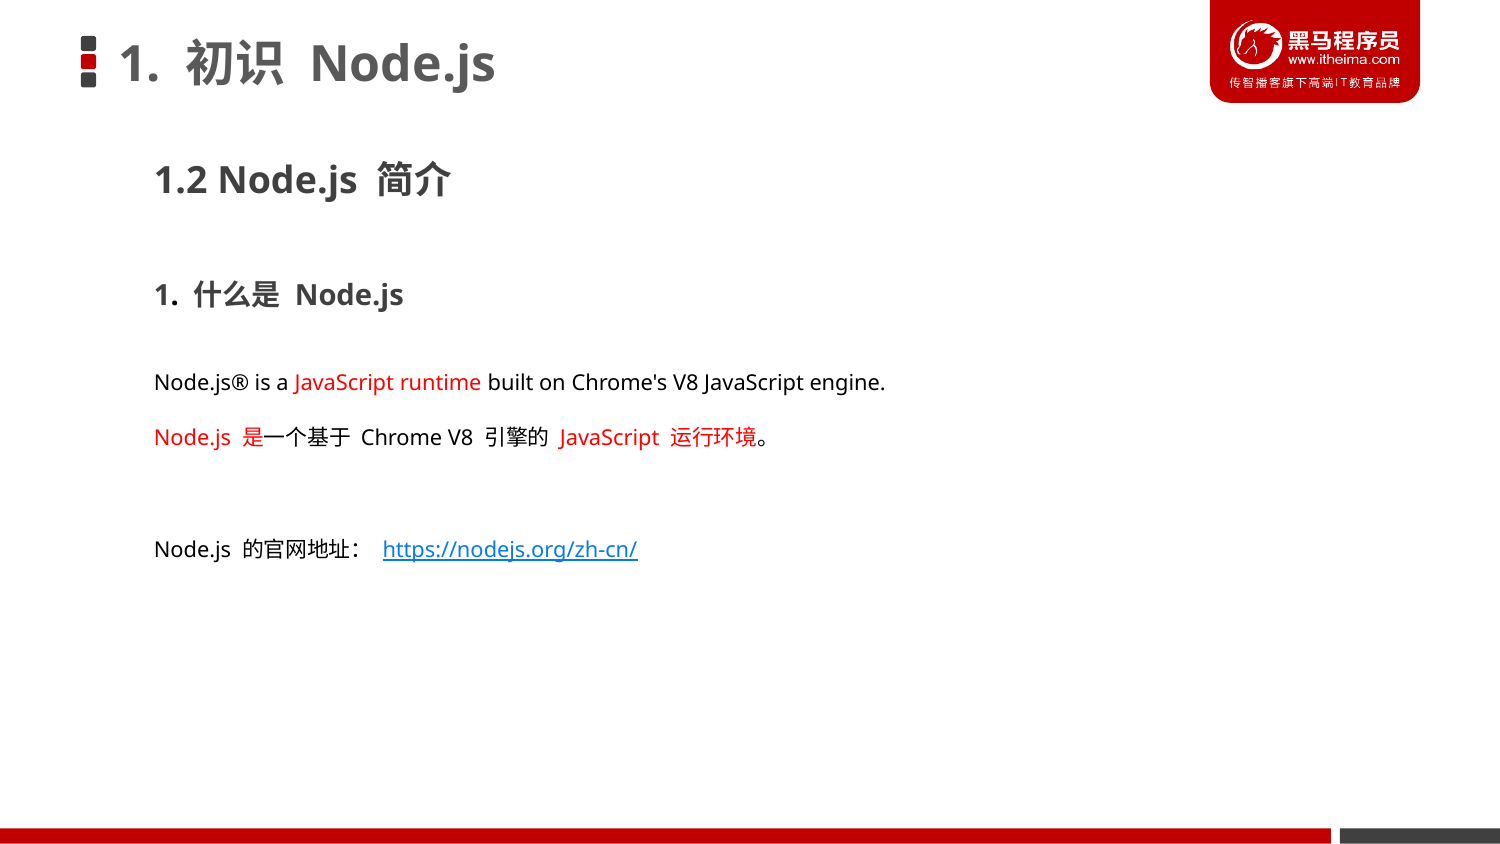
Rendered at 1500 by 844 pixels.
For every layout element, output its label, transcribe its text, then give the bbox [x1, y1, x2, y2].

list 1.2 Node.js 简介 [139, 153, 1209, 243]
title 1. 初识 Node.js [103, 0, 1209, 130]
picture [1211, 11, 1419, 97]
list Node.js® is a JavaScript runtime built on Chrome's V8 JavaScript engine. Node.js 是一个基于 Chrome V8 引擎的 JavaScript 运行环境。 Node.js 的官网地址： https://nodejs.org/zh-cn/ [139, 348, 1397, 813]
text_box 1. 什么是 Node.js [139, 273, 1204, 320]
